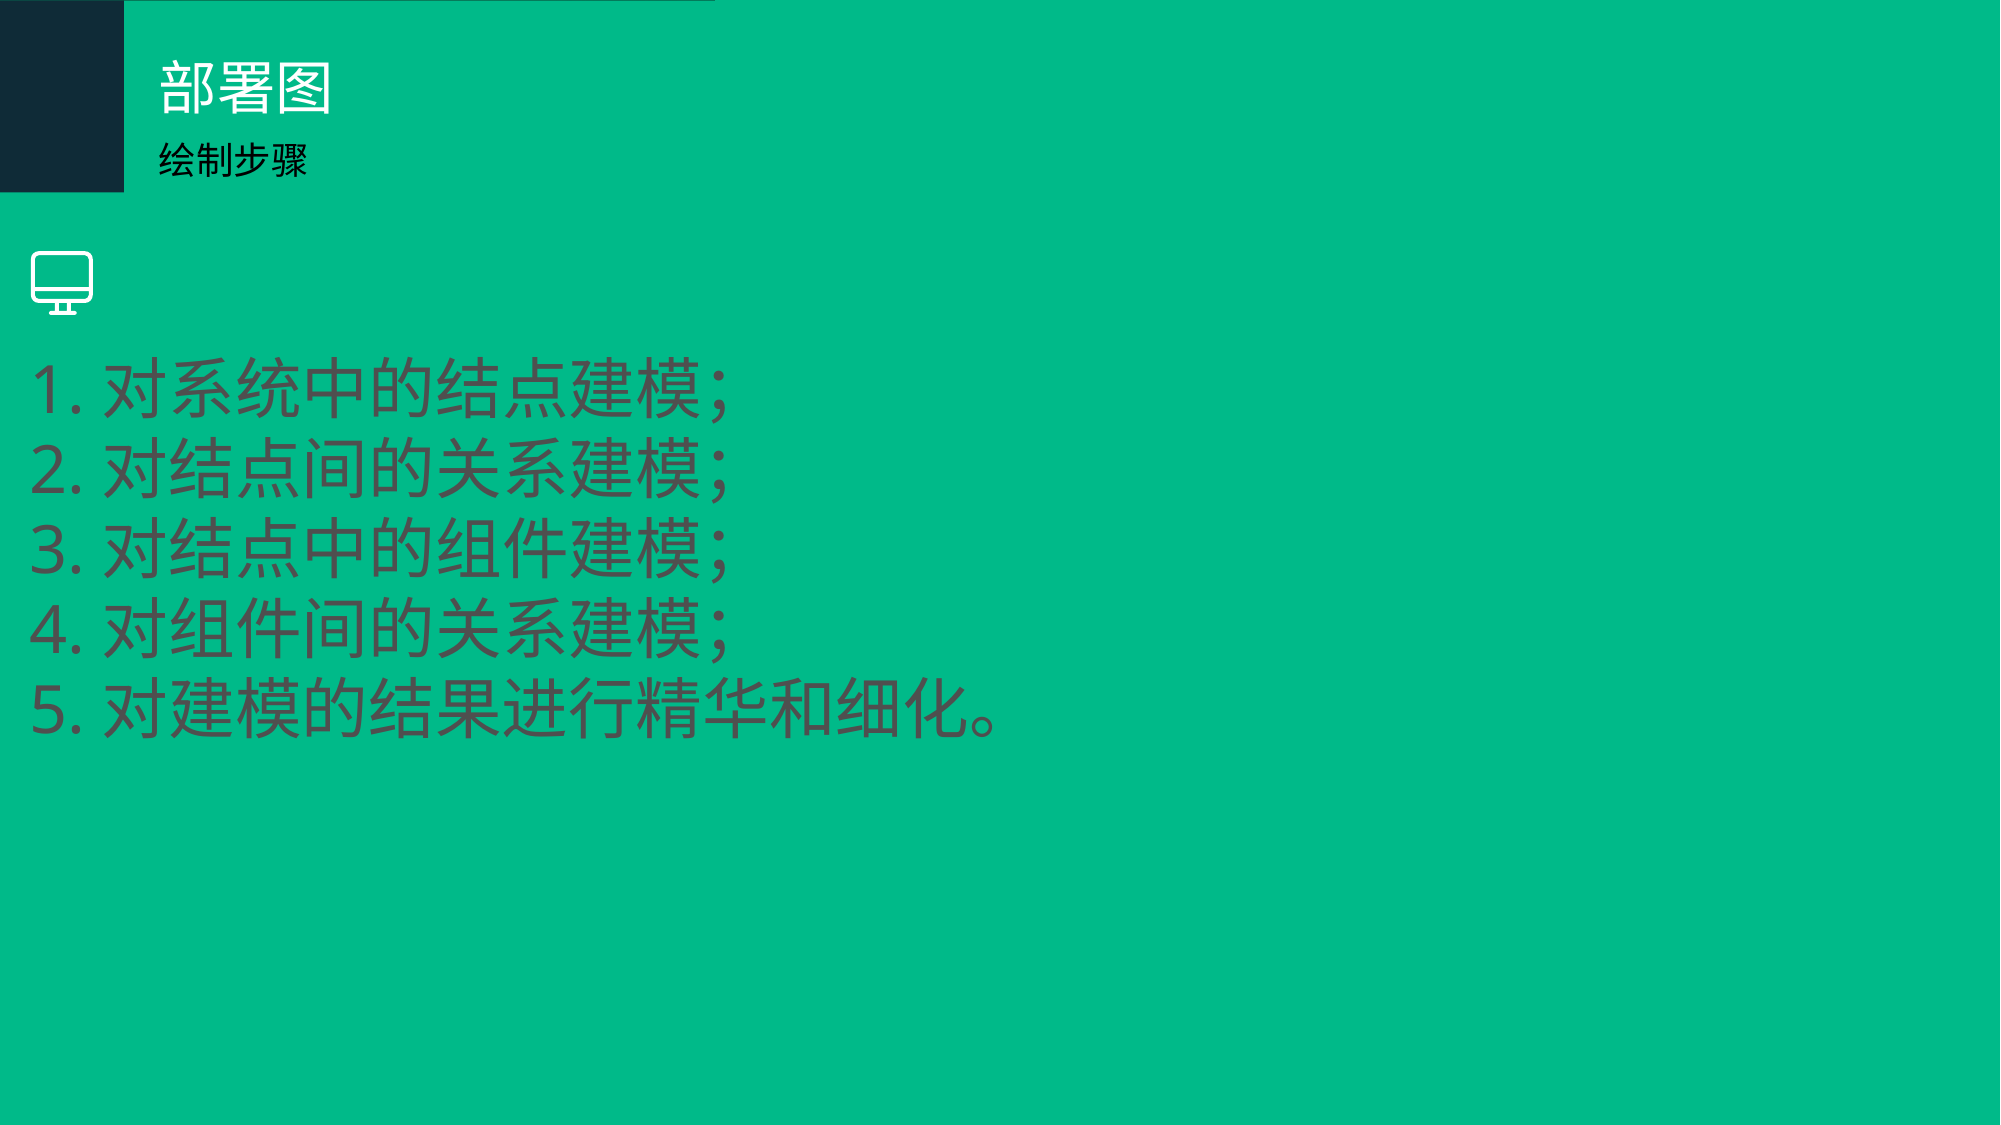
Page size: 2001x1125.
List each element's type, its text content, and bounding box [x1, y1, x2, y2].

picture [0, 0, 715, 1125]
text_box 1.对系统中的结点建模； 2.对结点间的关系建模； 3.对结点中的组件建模； 4.对组件间的关系建模； 5.对建模的结果进行精华和细化。 [715, 339, 1132, 845]
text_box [0, 0, 680, 193]
